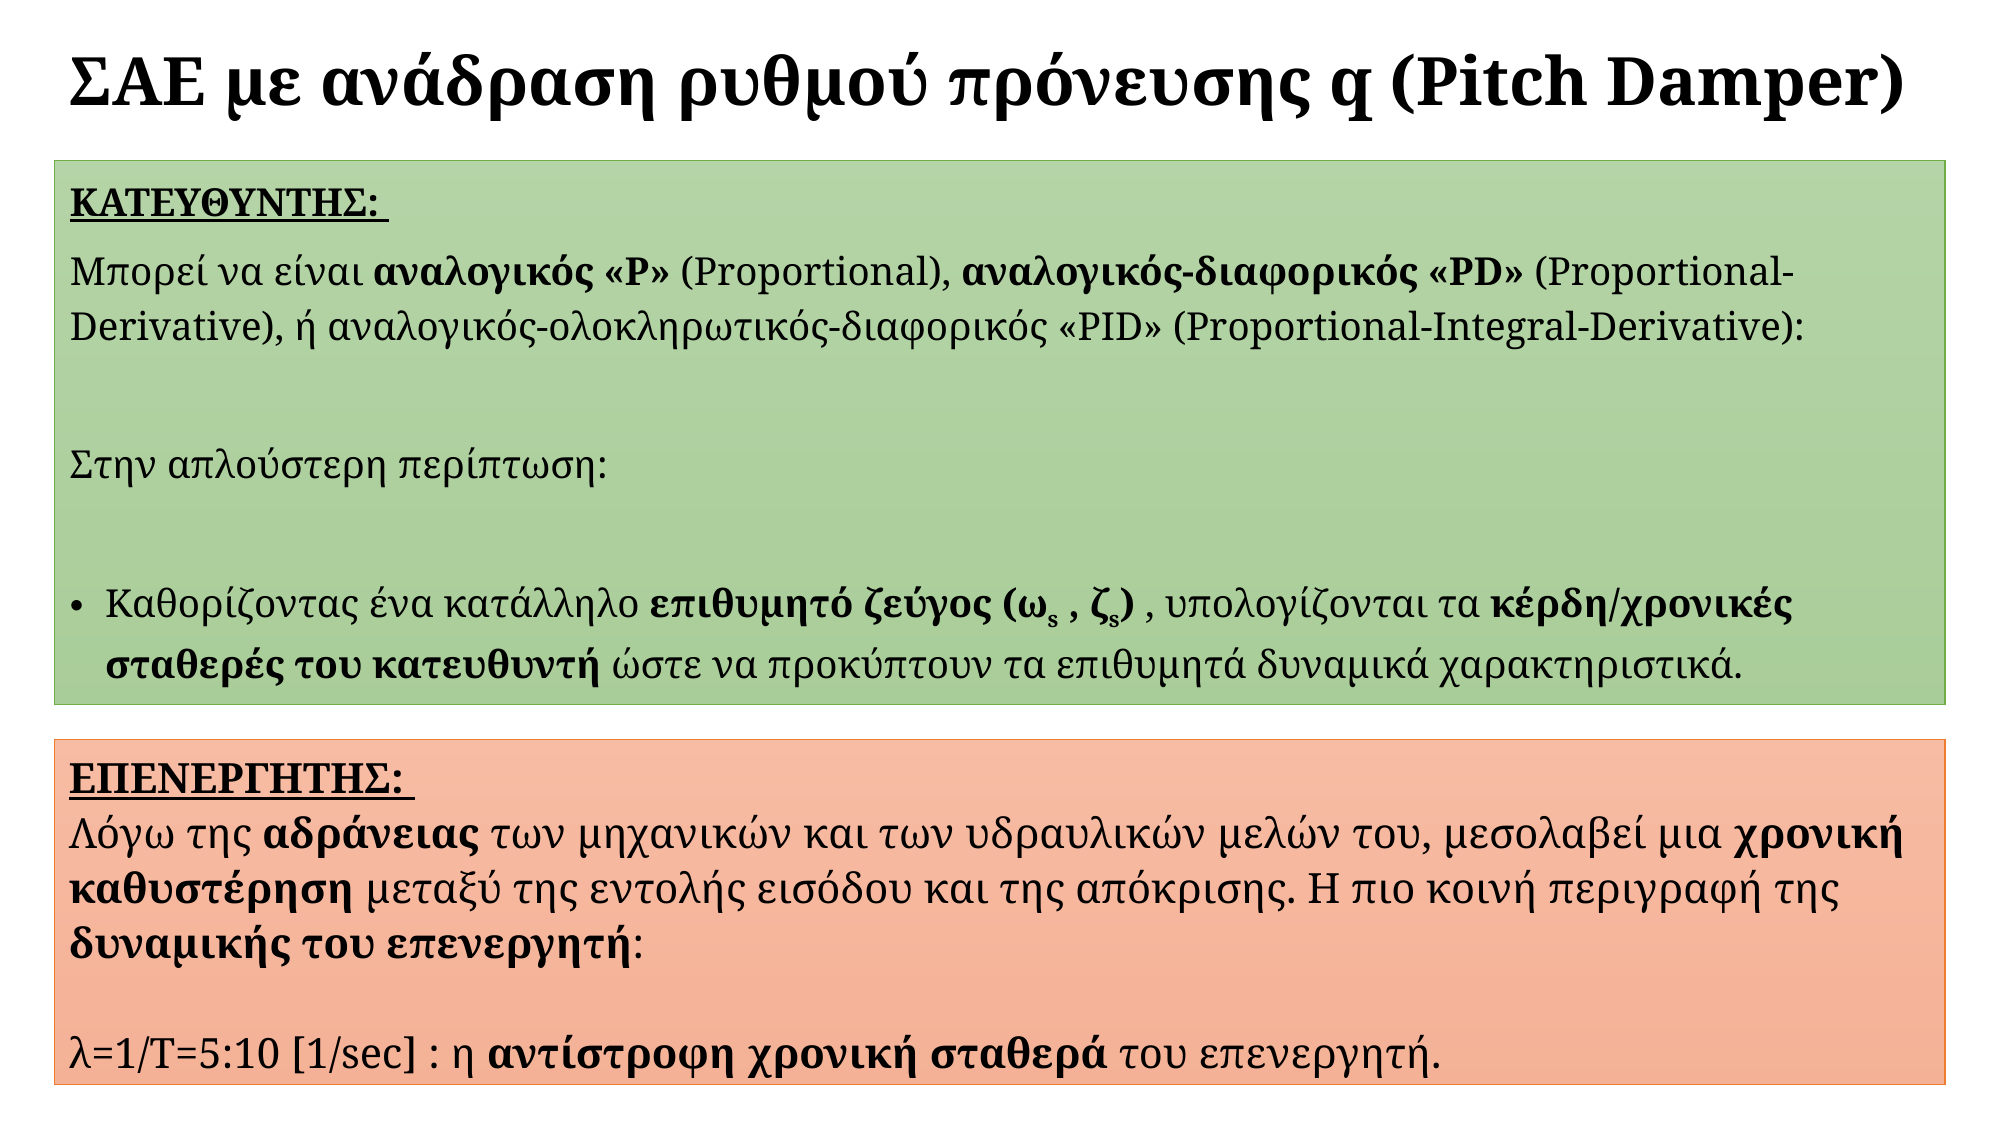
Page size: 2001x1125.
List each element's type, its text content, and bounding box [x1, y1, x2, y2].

title ΣΑΕ με ανάδραση ρυθμού πρόνευσης q (Pitch Damper) [54, 31, 1945, 138]
